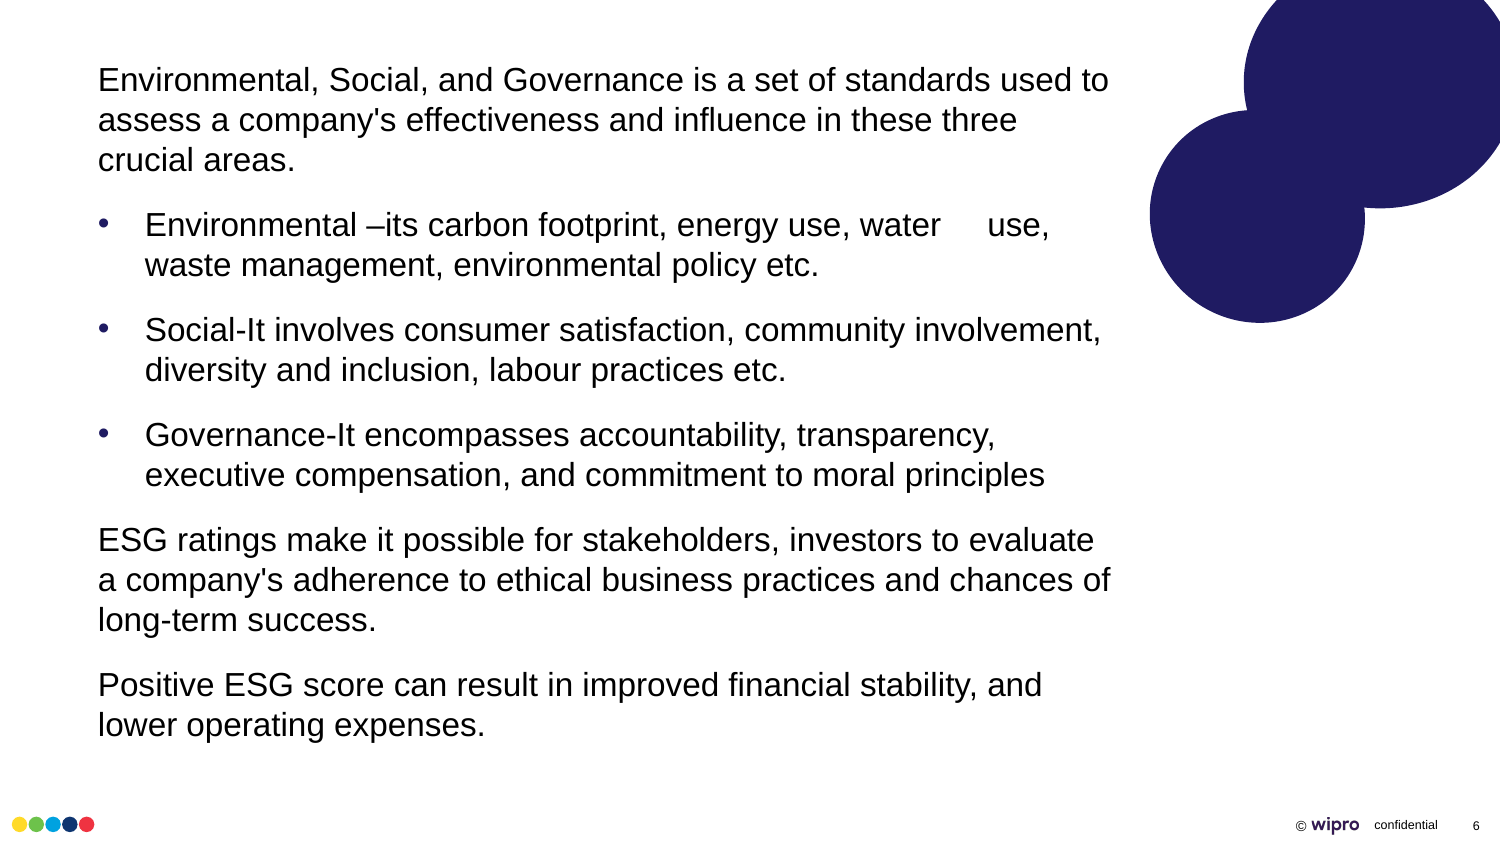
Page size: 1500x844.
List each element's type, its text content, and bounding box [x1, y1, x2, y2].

list Environmental, Social, and Governance is a set of standards used to assess a company's effectiveness and influence in these three crucial areas. Environmental –its carbon footprint, energy use, water use, waste management, environmental policy etc. Social-It involves consumer satisfaction, community involvement, diversity and inclusion, labour practices etc. Governance-It encompasses accountability, transparency, executive compensation, and commitment to moral principles ESG ratings make it possible for stakeholders, investors to evaluate a company's adherence to ethical business practices and chances of long-term success. Positive ESG score can result in improved financial stability, and lower operating expenses. [90, 51, 1121, 762]
text_box [1243, 0, 1500, 209]
text_box [1149, 110, 1365, 323]
picture [1311, 817, 1360, 835]
